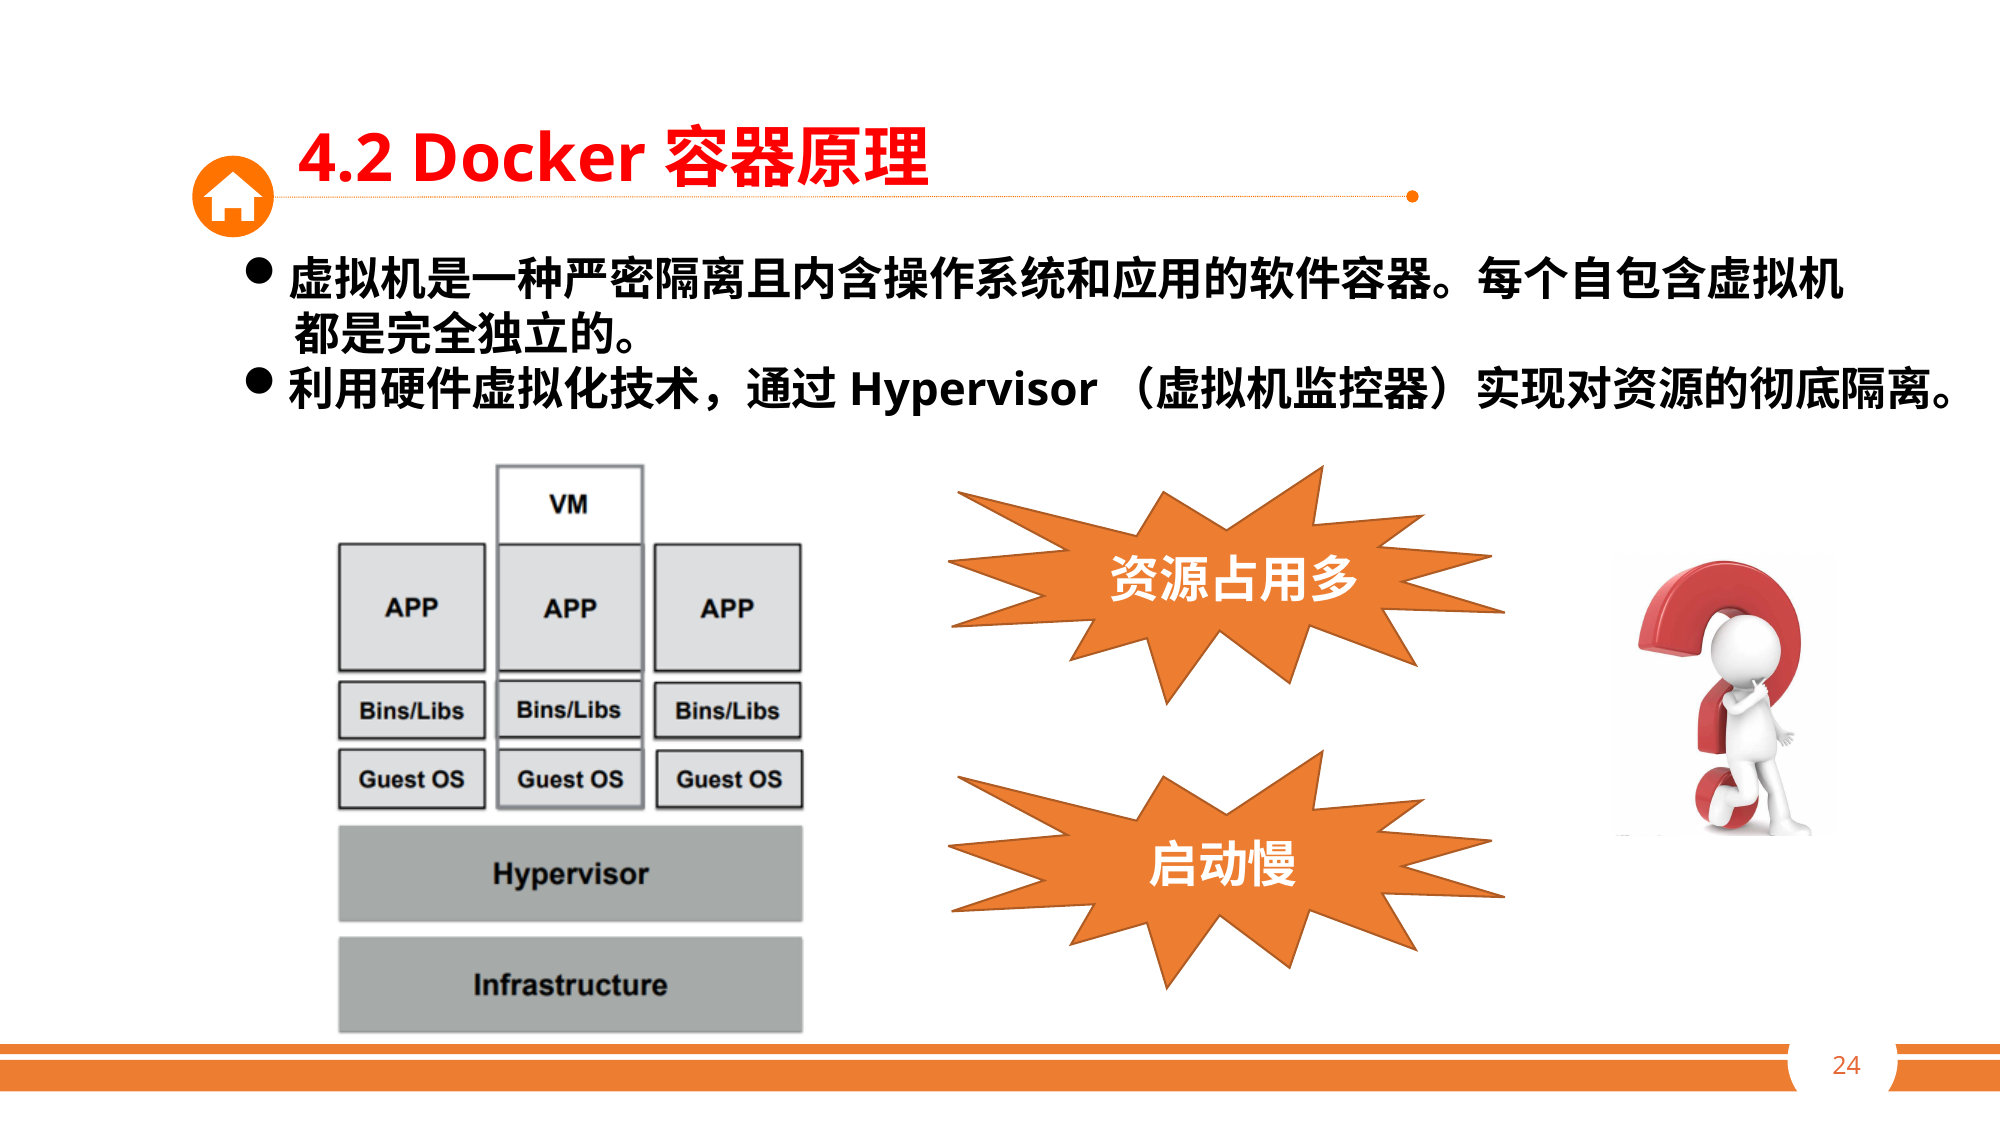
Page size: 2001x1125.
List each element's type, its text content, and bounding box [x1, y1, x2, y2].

text_box 资源占用多 [947, 464, 1506, 706]
picture [1612, 554, 1837, 836]
text_box 虚拟机是一种严密隔离且内含操作系统和应用的软件容器。每个自包含虚拟机 都是完全独立的。 利用硬件虚拟化技术，通过Hypervisor（虚拟机监控器）实现对资源的彻底隔离。 [227, 242, 1994, 422]
slide_number 24 [1409, 1036, 1877, 1097]
text_box 启动慢 [947, 749, 1506, 991]
text_box 4.2 Docker容器原理 [283, 107, 1284, 202]
picture [322, 462, 819, 1037]
